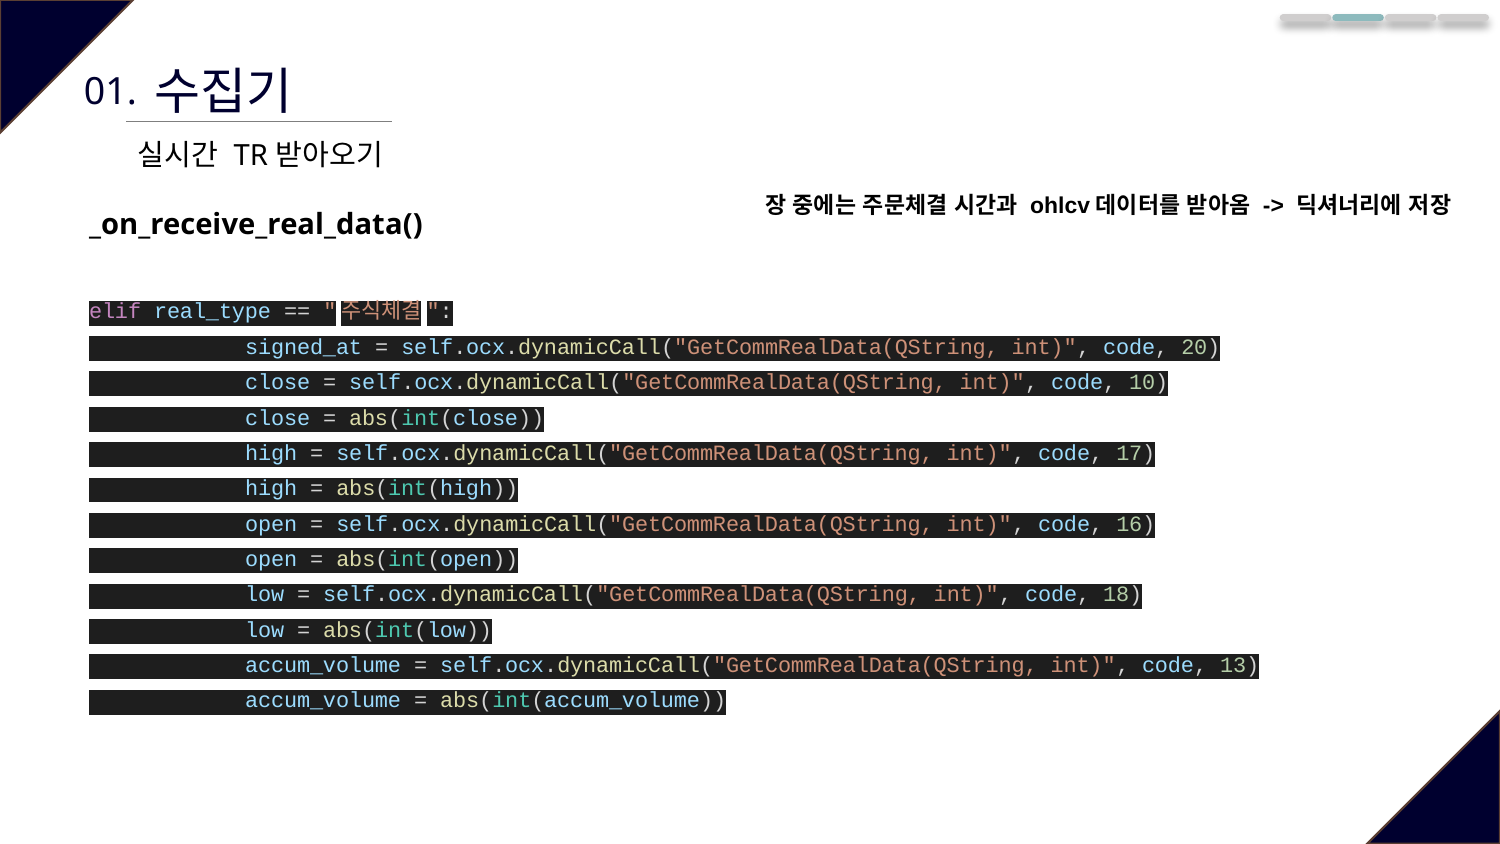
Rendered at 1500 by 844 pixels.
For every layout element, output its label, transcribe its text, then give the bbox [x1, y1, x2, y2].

text_box 01. [57, 61, 164, 118]
text_box 실시간 TR받아오기 [126, 130, 428, 177]
list _on_receive_real_data() elif real_type == "주식체결": signed_at = self.ocx.dynamicCall("GetCommRealData(QString, int)", code, 20) close = self.ocx.dynamicCall("GetCommRealData(QString, int)", code, 10) close = abs(int(close)) high = self.ocx.dynamicCall("GetCommRealData(QString, int)", code, 17) high = abs(int(high)) open = self.ocx.dynamicCall("GetCommRealData(QString, int)", code, 16) open = abs(int(open)) low = self.ocx.dynamicCall("GetCommRealData(QString, int)", code, 18) low = abs(int(low)) accum_volume = self.ocx.dynamicCall("GetCommRealData(QString, int)", code, 13) accum_volume = abs(int(accum_volume)) [74, 202, 1314, 751]
text_box 장 중에는 주문체결 시간과 ohlcv데이터를 받아옴 -> 딕셔너리에 저장 [750, 177, 1486, 233]
text_box 수집기 [143, 53, 376, 121]
